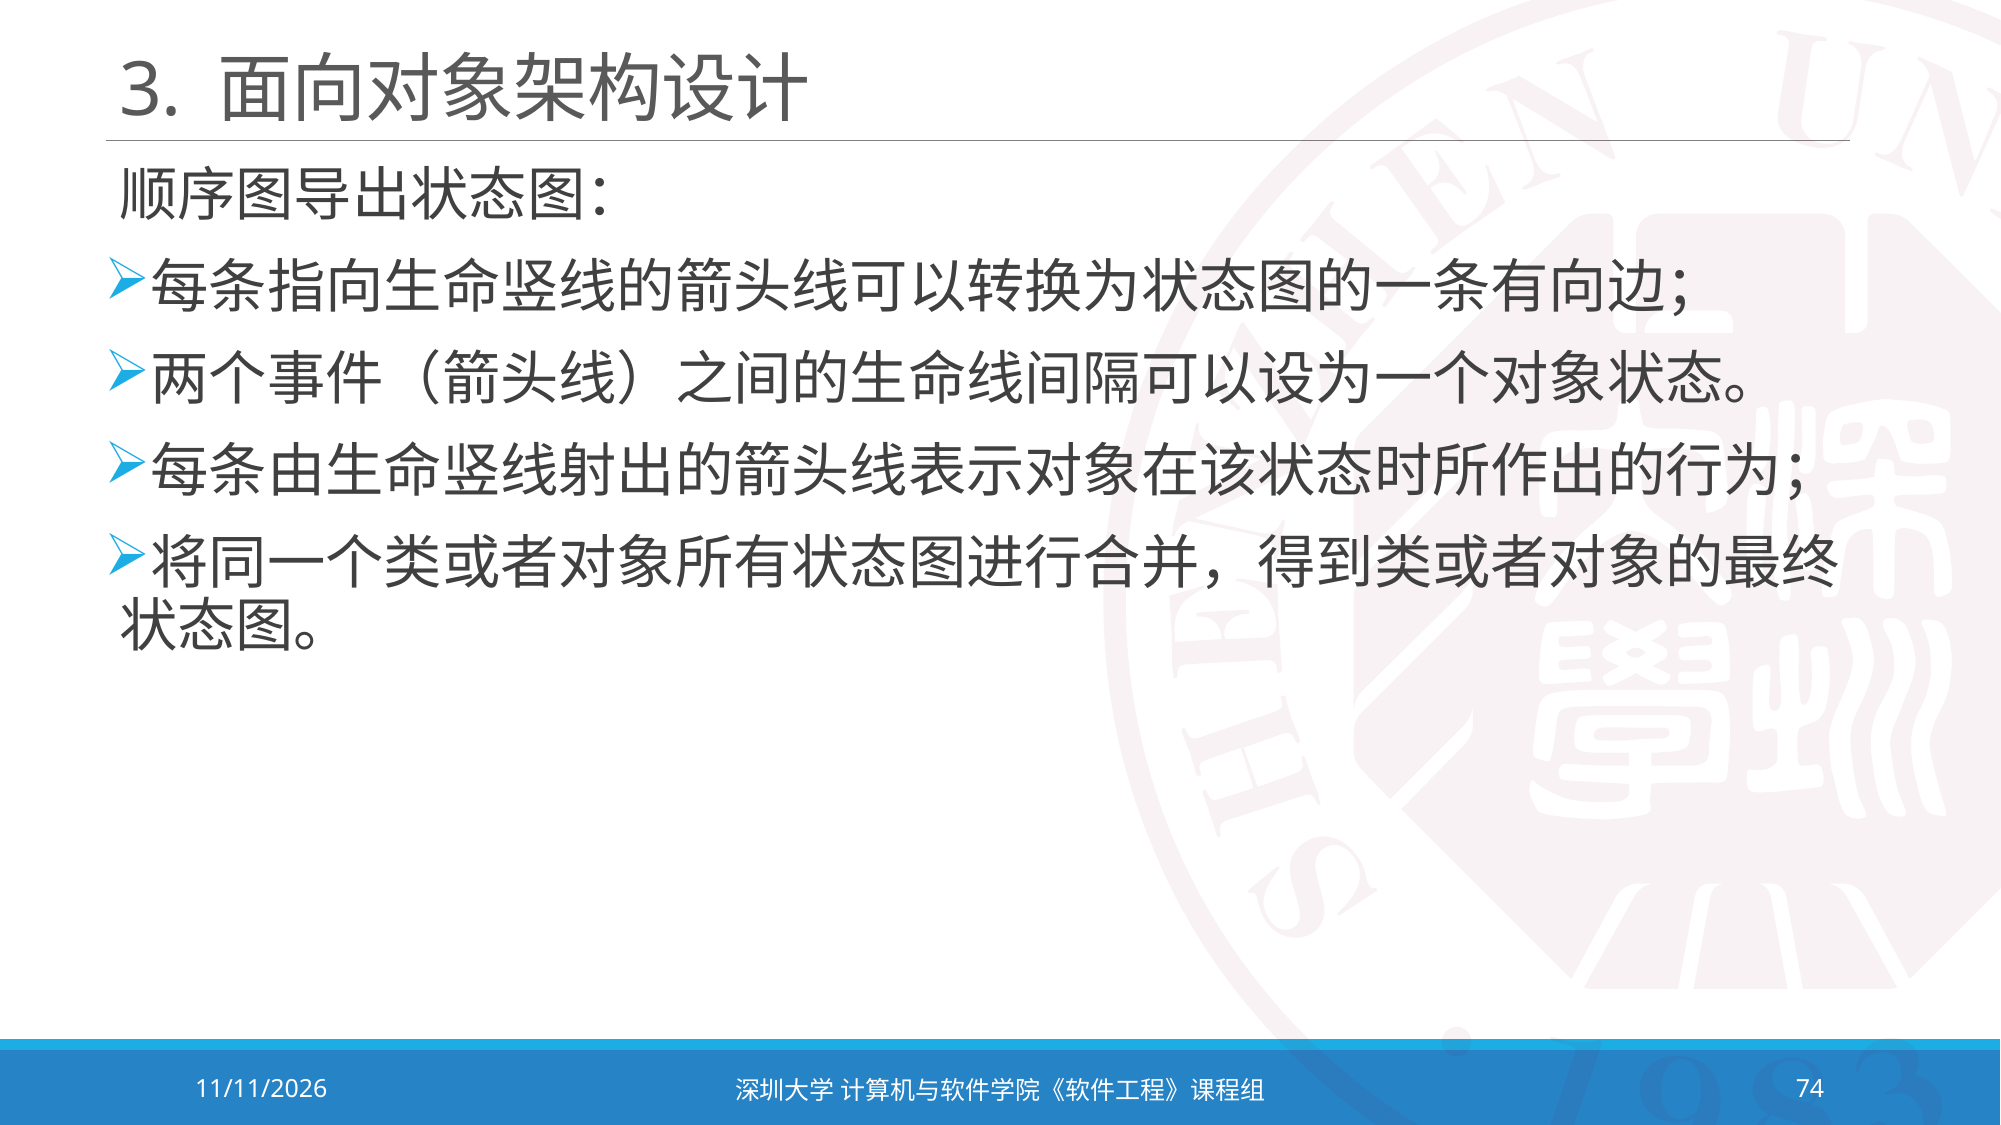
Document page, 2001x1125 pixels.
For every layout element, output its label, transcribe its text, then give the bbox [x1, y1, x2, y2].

footer 深圳大学 计算机与软件学院《软件工程》课程组 [604, 1059, 1396, 1120]
title 3. 面向对象架构设计 [104, 0, 1856, 139]
list 顺序图导出状态图： 每条指向生命竖线的箭头线可以转换为状态图的一条有向边； 两个事件（箭头线）之间的生命线间隔可以设为一个对象状态。 每条由生命竖线射出的箭头线表示对象在该状态时所作出的行为； 将同一个类或者对象所有状态图进行合并，得到类或者对象的最终状态图。 [104, 158, 1878, 1008]
slide_number 74 [1624, 1059, 1840, 1120]
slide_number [180, 1059, 586, 1120]
